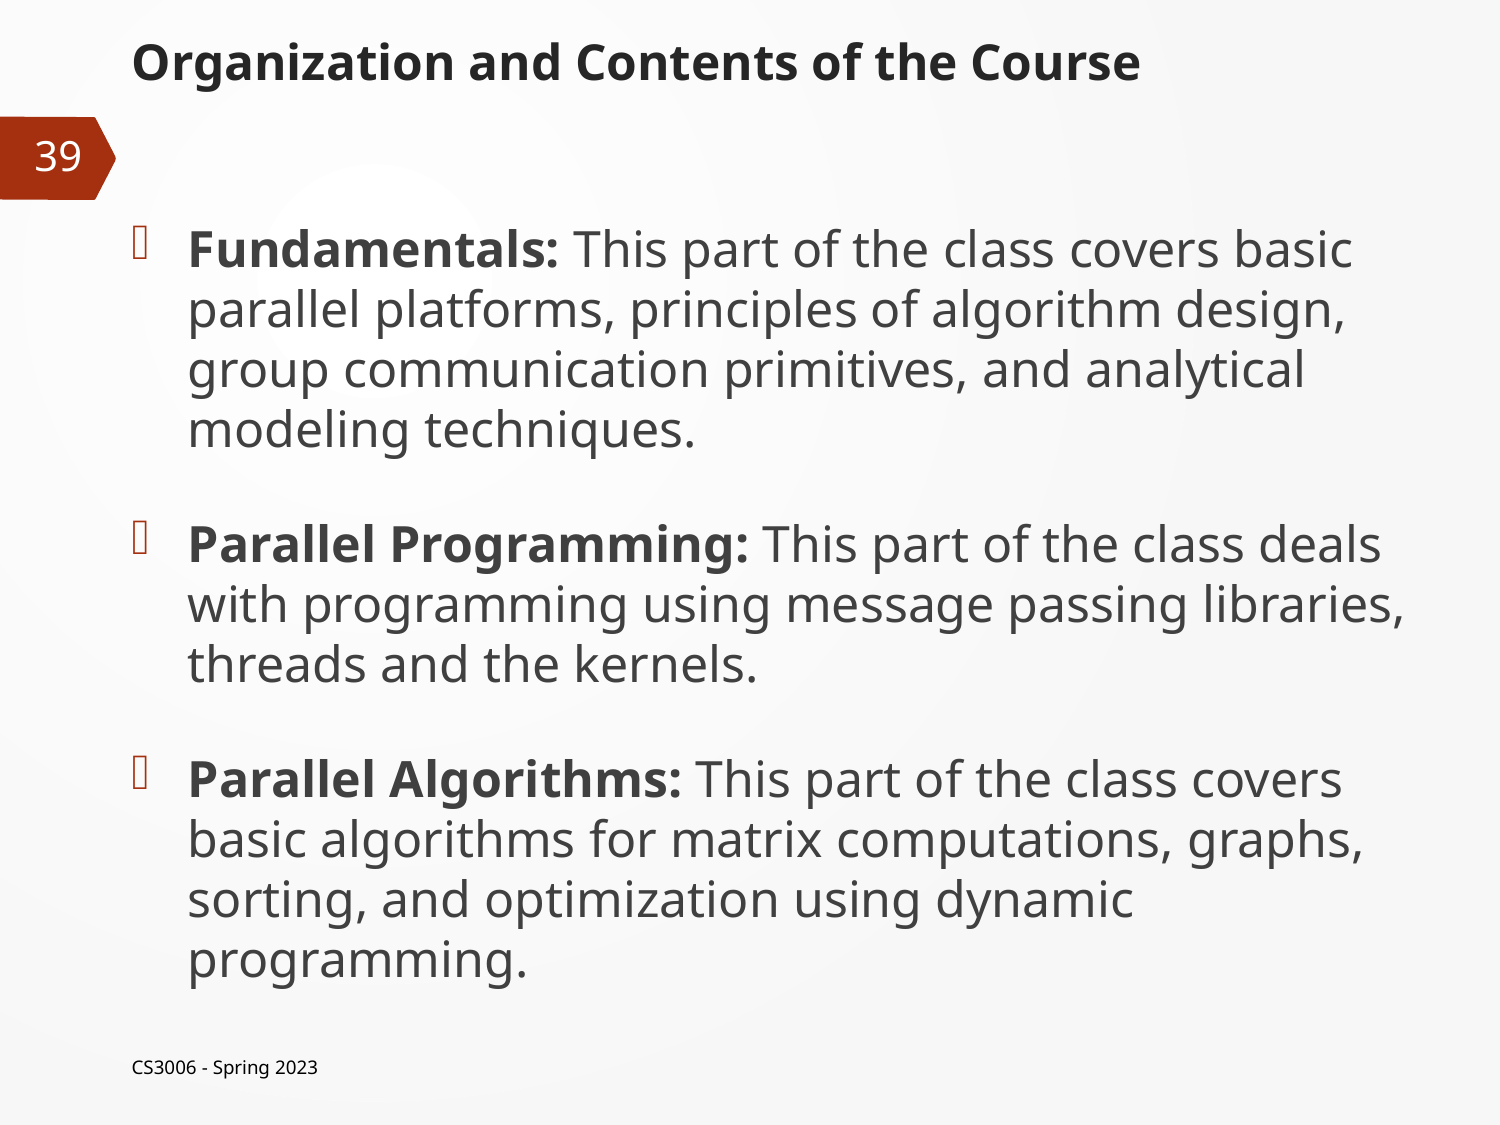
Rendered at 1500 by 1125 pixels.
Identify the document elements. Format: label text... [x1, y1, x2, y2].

list Fundamentals: This part of the class covers basic parallel platforms, principles of algorithm design, group communication primitives, and analytical modeling techniques. Parallel Programming: This part of the class deals with programming using message passing libraries, threads and the kernels. Parallel Algorithms: This part of the class covers basic algorithms for matrix computations, graphs, sorting, and optimization using dynamic programming. [116, 210, 1483, 1029]
footer CS3006 - Spring 2023 [116, 1037, 1139, 1098]
slide_number 39 [1, 128, 98, 189]
title Organization and Contents of the Course [116, 23, 1483, 158]
